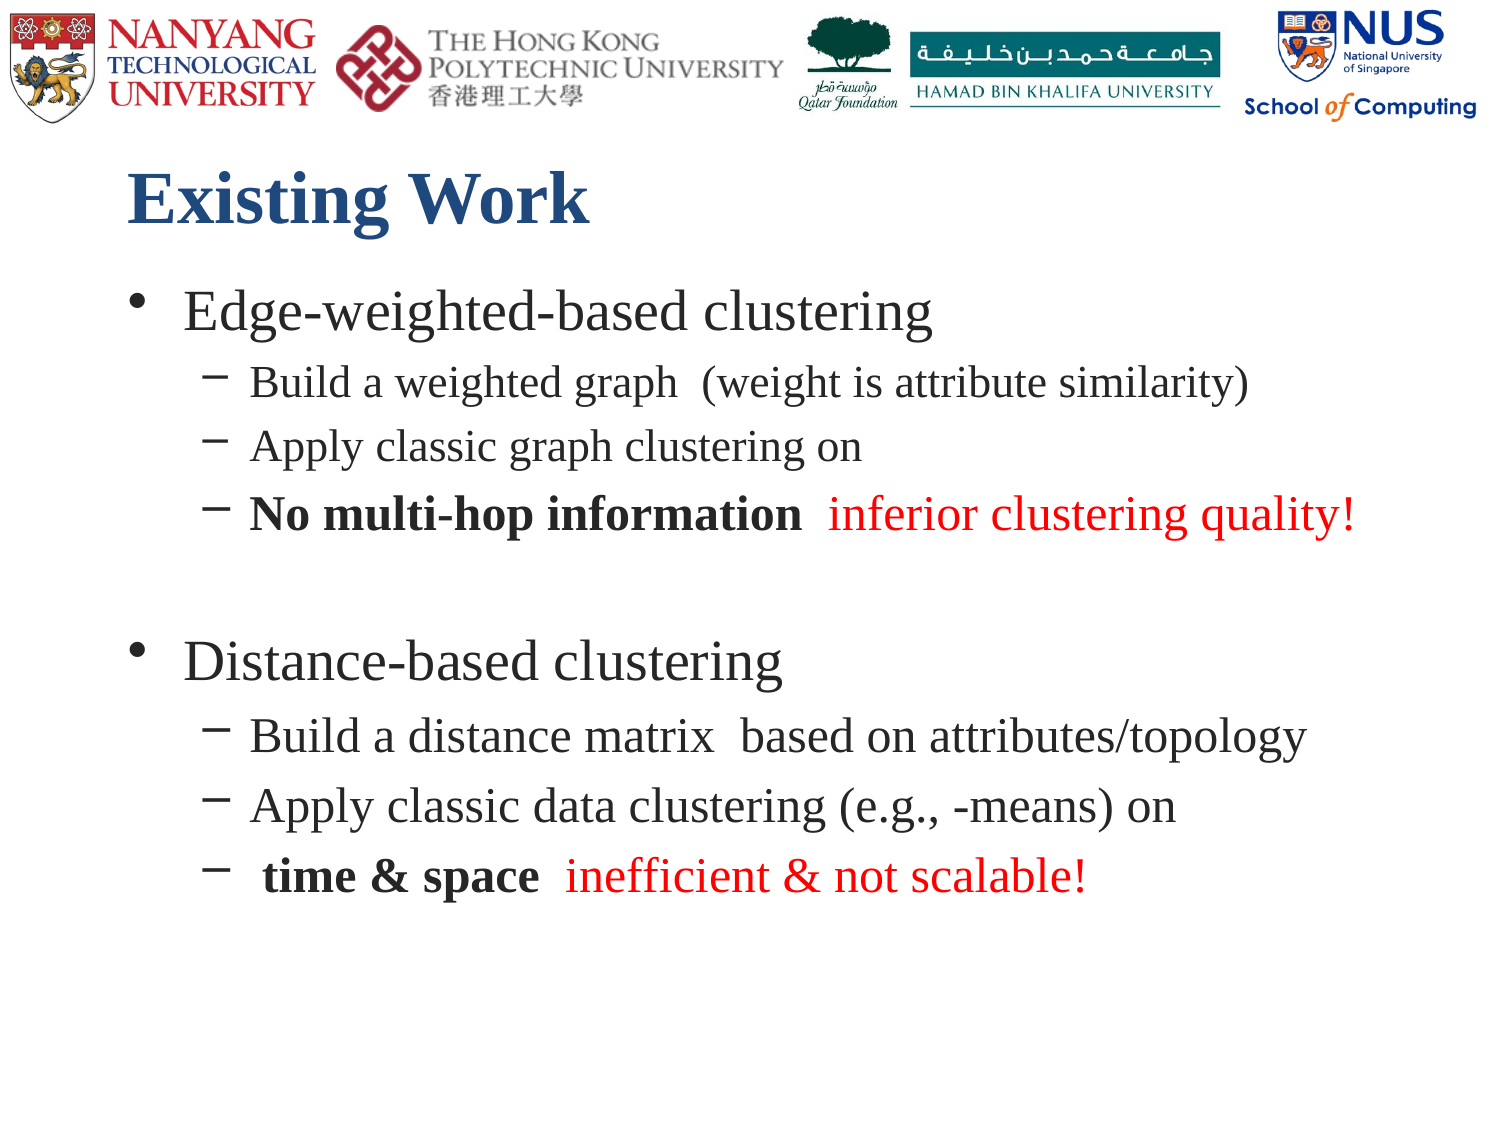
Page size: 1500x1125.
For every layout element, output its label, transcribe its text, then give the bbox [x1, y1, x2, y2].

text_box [0, 0, 1489, 130]
title Existing Work [112, 137, 1388, 288]
